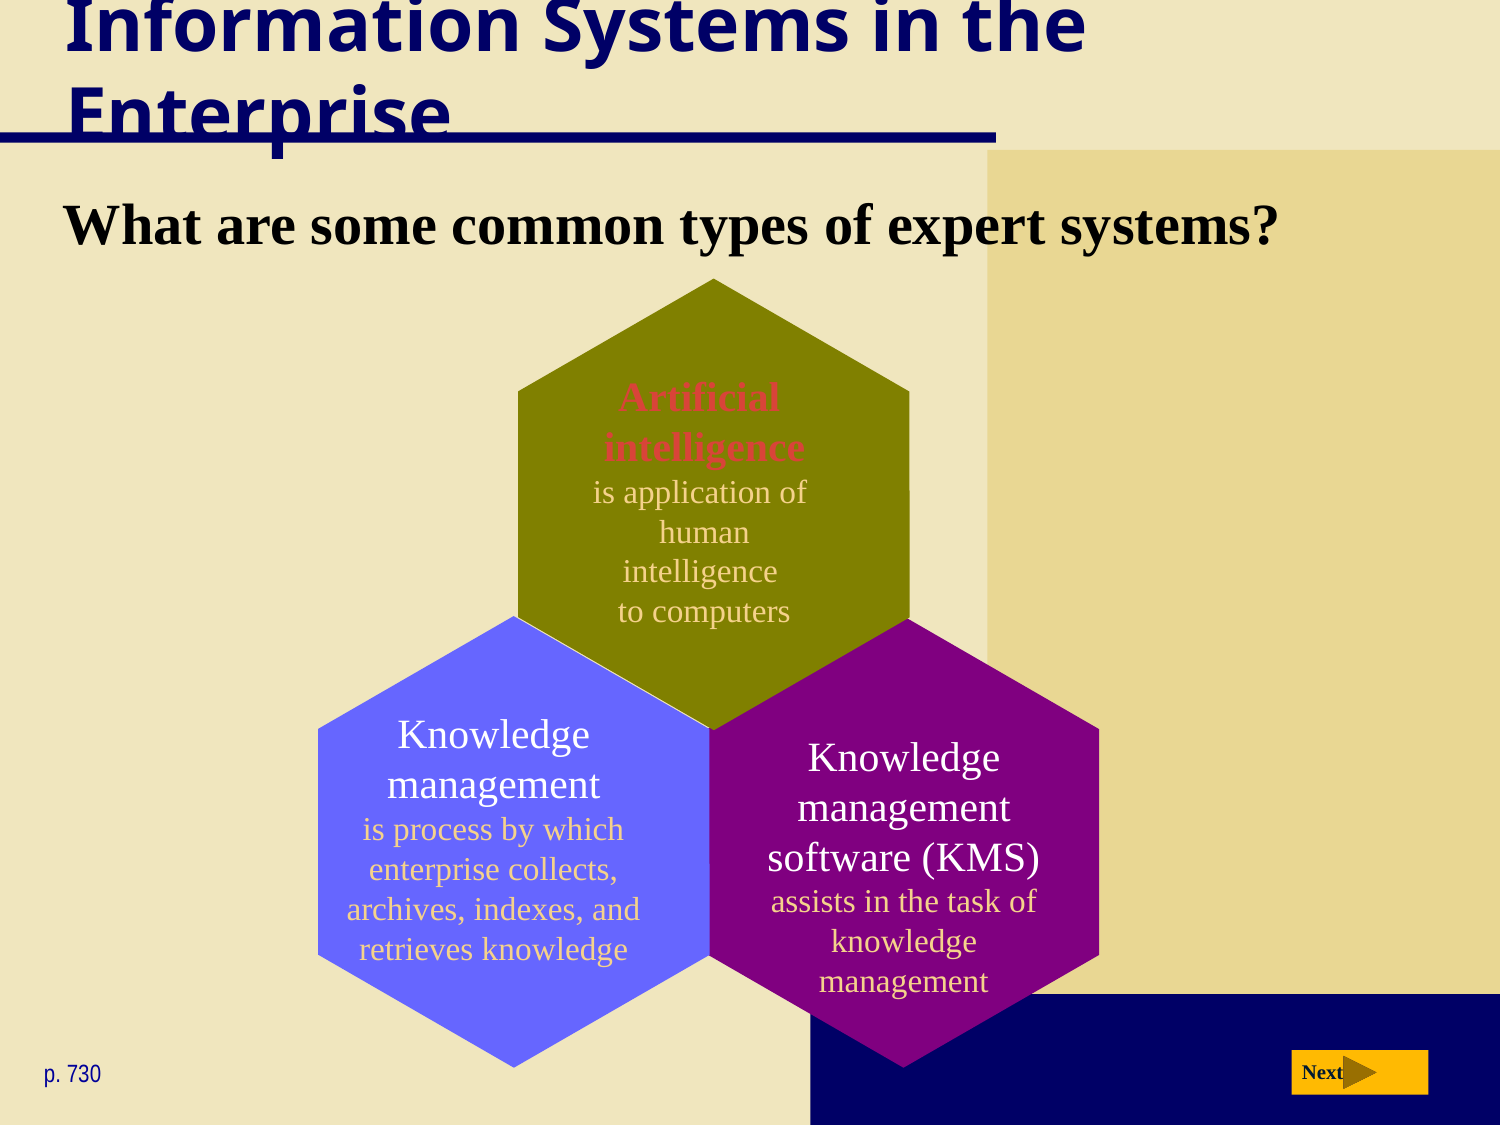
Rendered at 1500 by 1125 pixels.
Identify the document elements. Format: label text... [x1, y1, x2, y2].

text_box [287, 646, 741, 1038]
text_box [1286, 1049, 1429, 1095]
title Information Systems in the Enterprise [49, 0, 1459, 133]
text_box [487, 308, 941, 701]
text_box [744, 646, 1130, 1038]
list What are some common types of expert systems? [47, 178, 1457, 313]
text_box p. 730 [29, 1050, 284, 1095]
